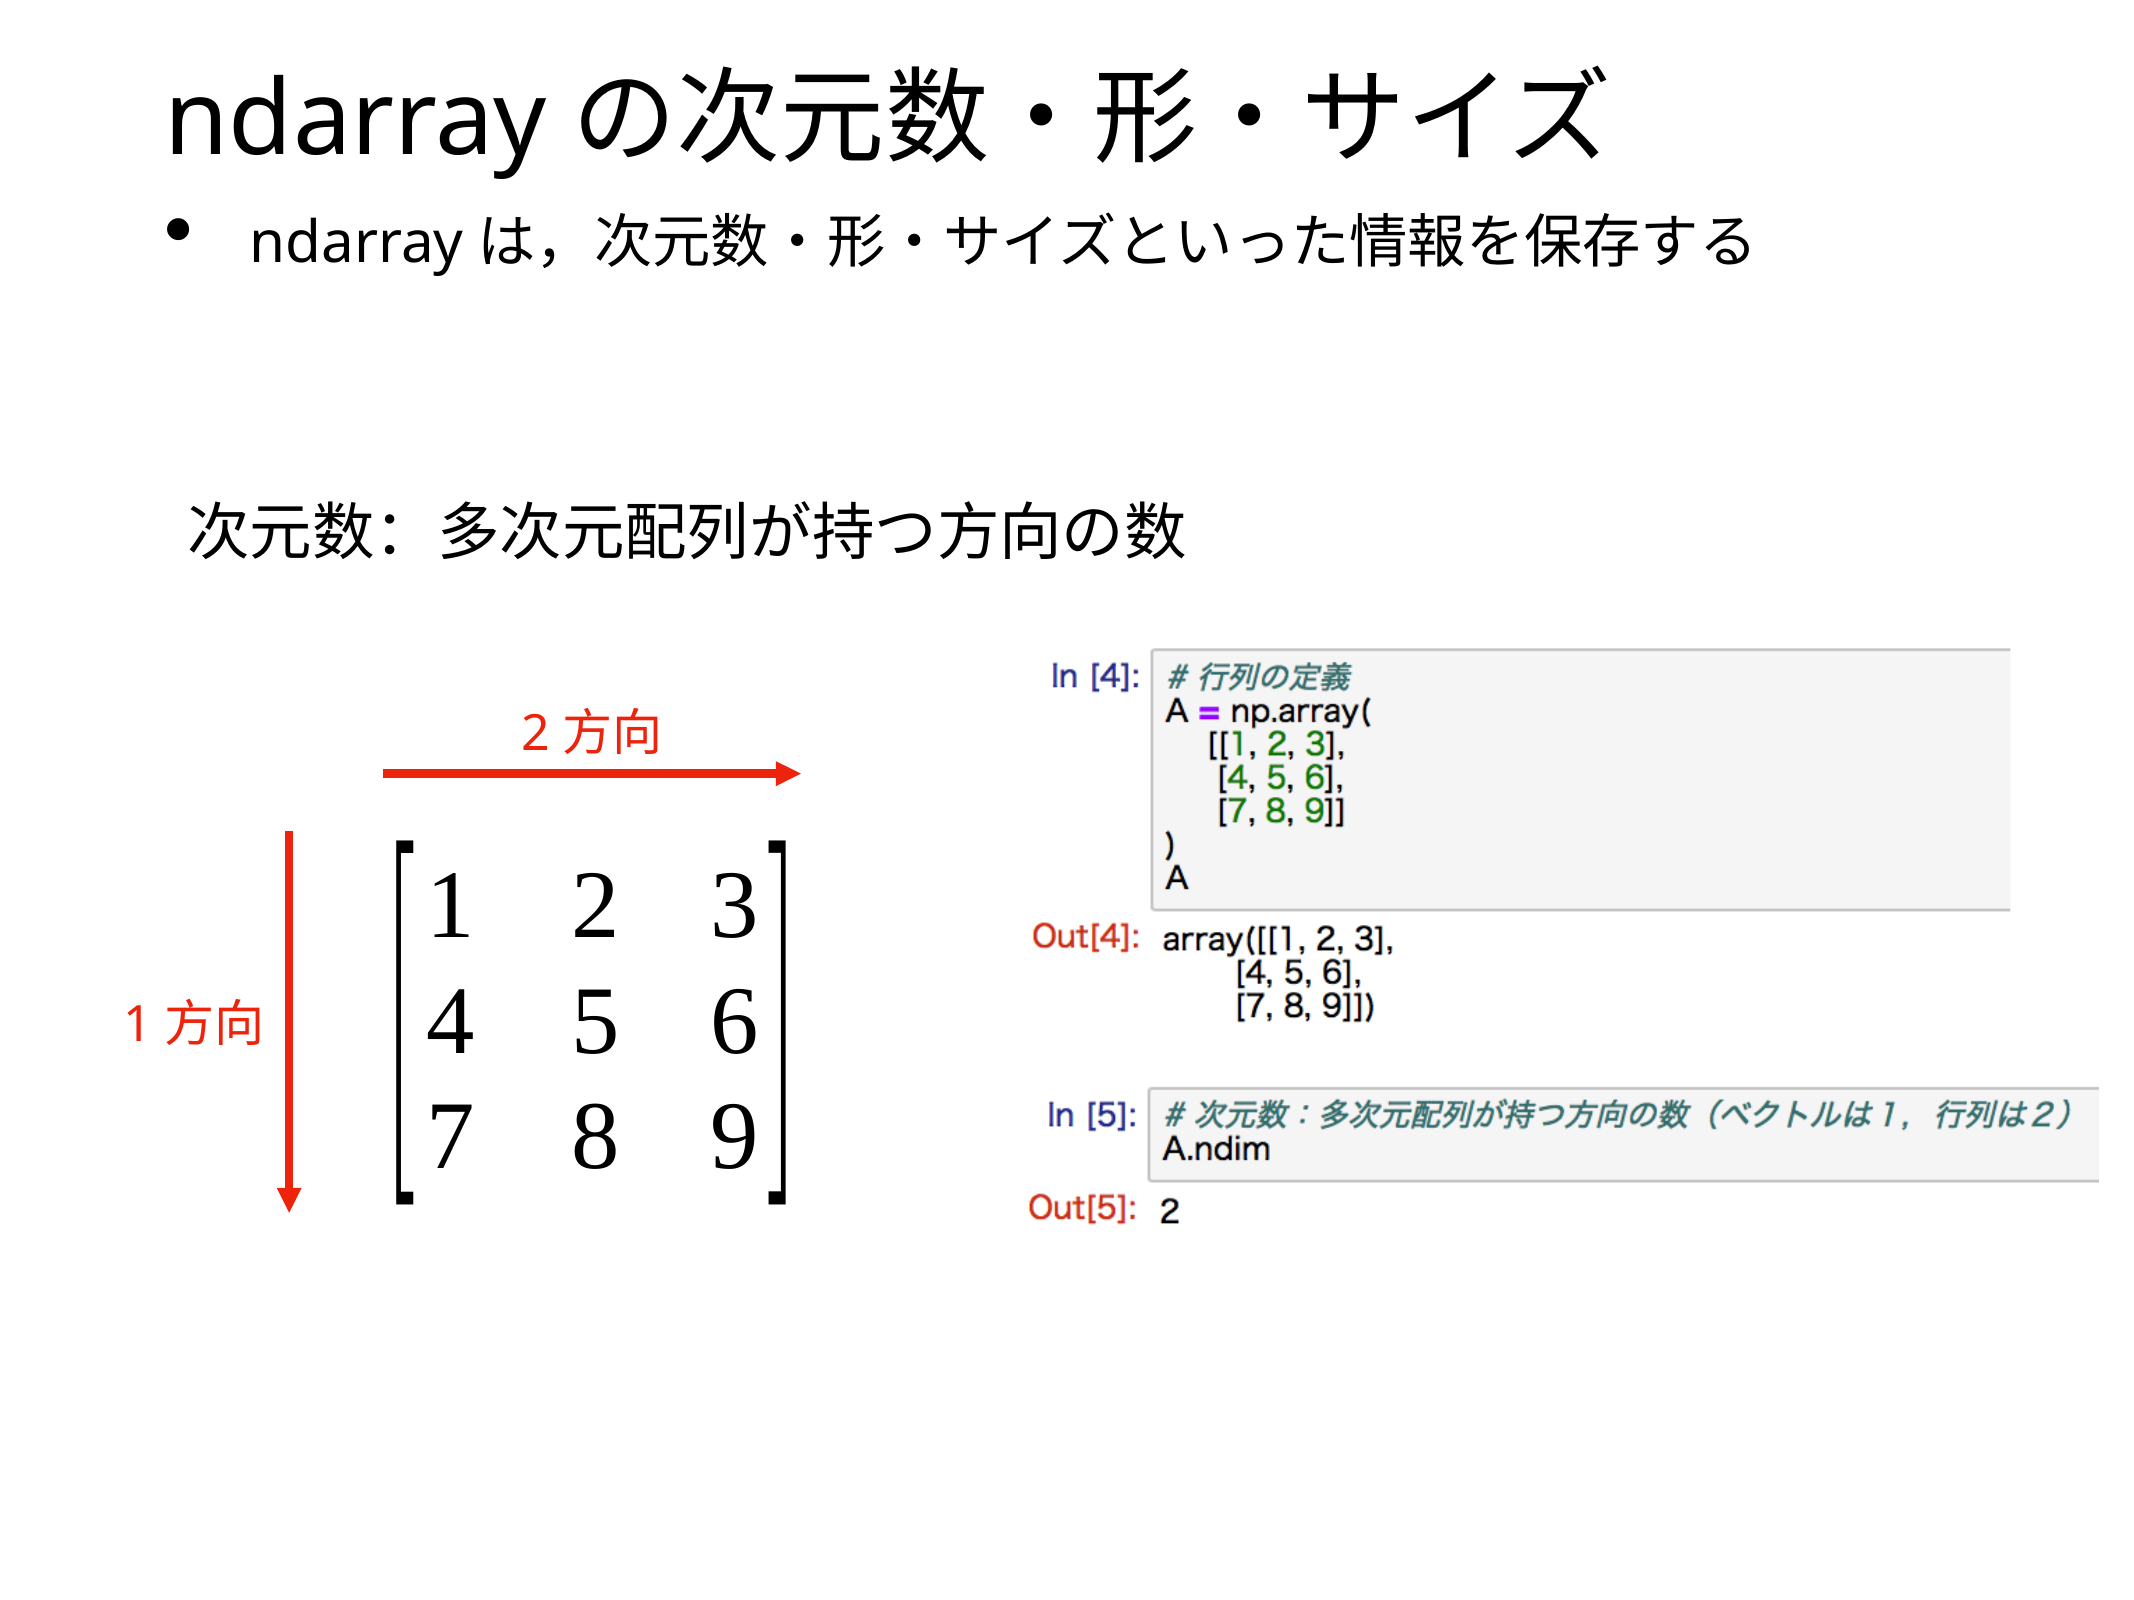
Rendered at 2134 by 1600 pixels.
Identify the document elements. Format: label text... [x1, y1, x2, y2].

picture [999, 630, 2011, 1055]
text_box 1方向 [115, 983, 273, 1061]
list ndarrayは，次元数・形・サイズといった情報を保存する [155, 195, 2028, 400]
title ndarrayの次元数・形・サイズ [155, 41, 1978, 193]
text_box [389, 834, 795, 1209]
text_box [282, 830, 296, 1213]
picture [992, 1070, 2099, 1252]
text_box 2方向 [513, 691, 671, 769]
text_box [383, 767, 801, 780]
text_box 次元数：多次元配列が持つ方向の数 [178, 484, 1196, 576]
